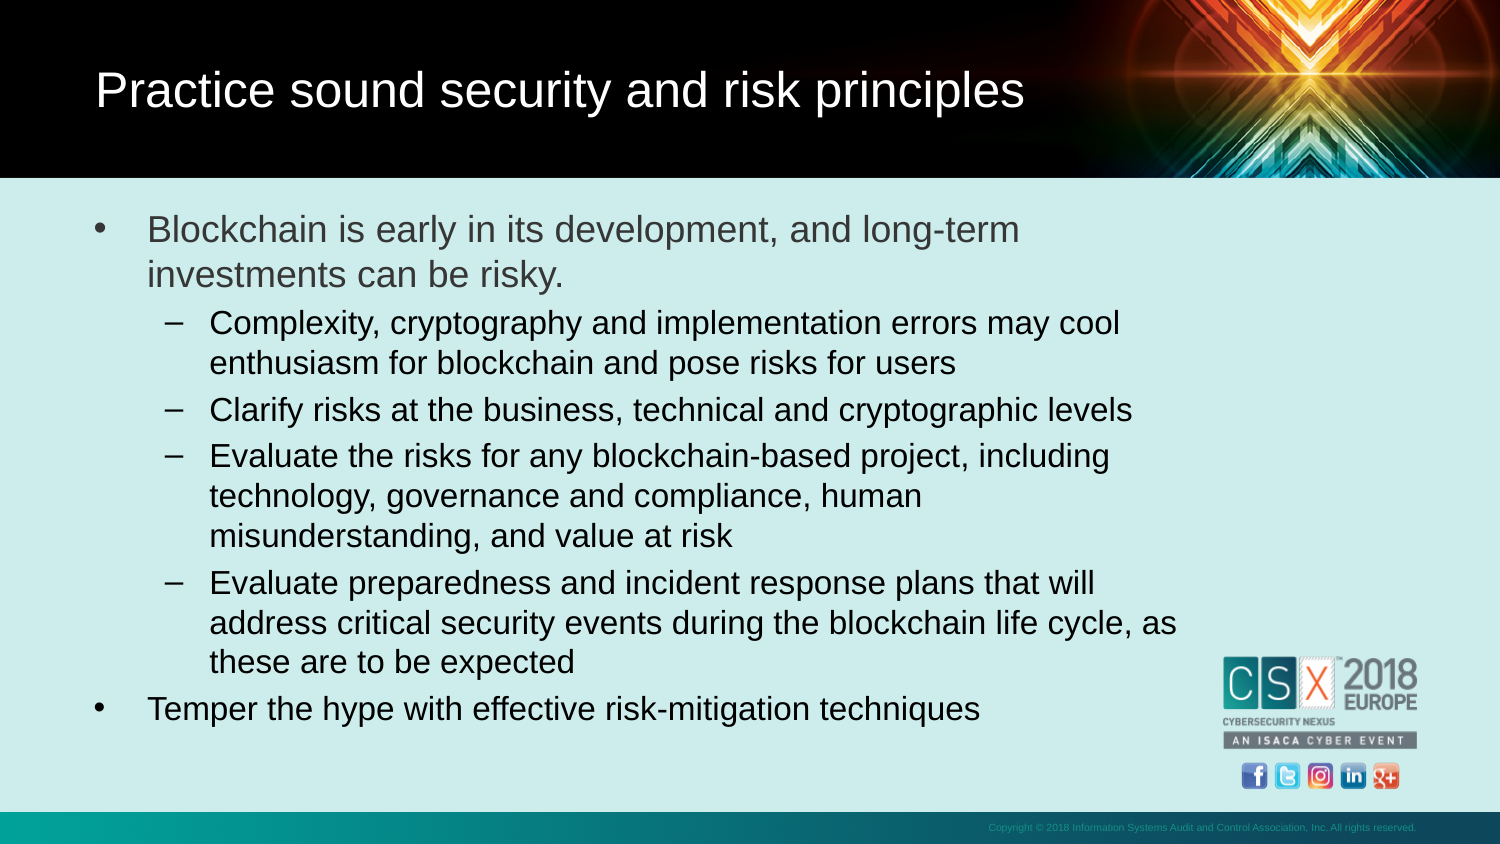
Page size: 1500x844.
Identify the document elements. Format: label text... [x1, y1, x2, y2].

list Blockchain is early in its development, and long-term investments can be risky. Complexity, cryptography and implementation errors may cool enthusiasm for blockchain and pose risks for users Clarify risks at the business, technical and cryptographic levels Evaluate the risks for any blockchain-based project, including technology, governance and compliance, human misunderstanding, and value at risk Evaluate preparedness and incident response plans that will address critical security events during the blockchain life cycle, as these are to be expected Temper the hype with effective risk-mitigation techniques [80, 198, 1218, 775]
picture [0, 0, 1500, 844]
list Practice sound security and risk principles [80, 0, 1219, 176]
